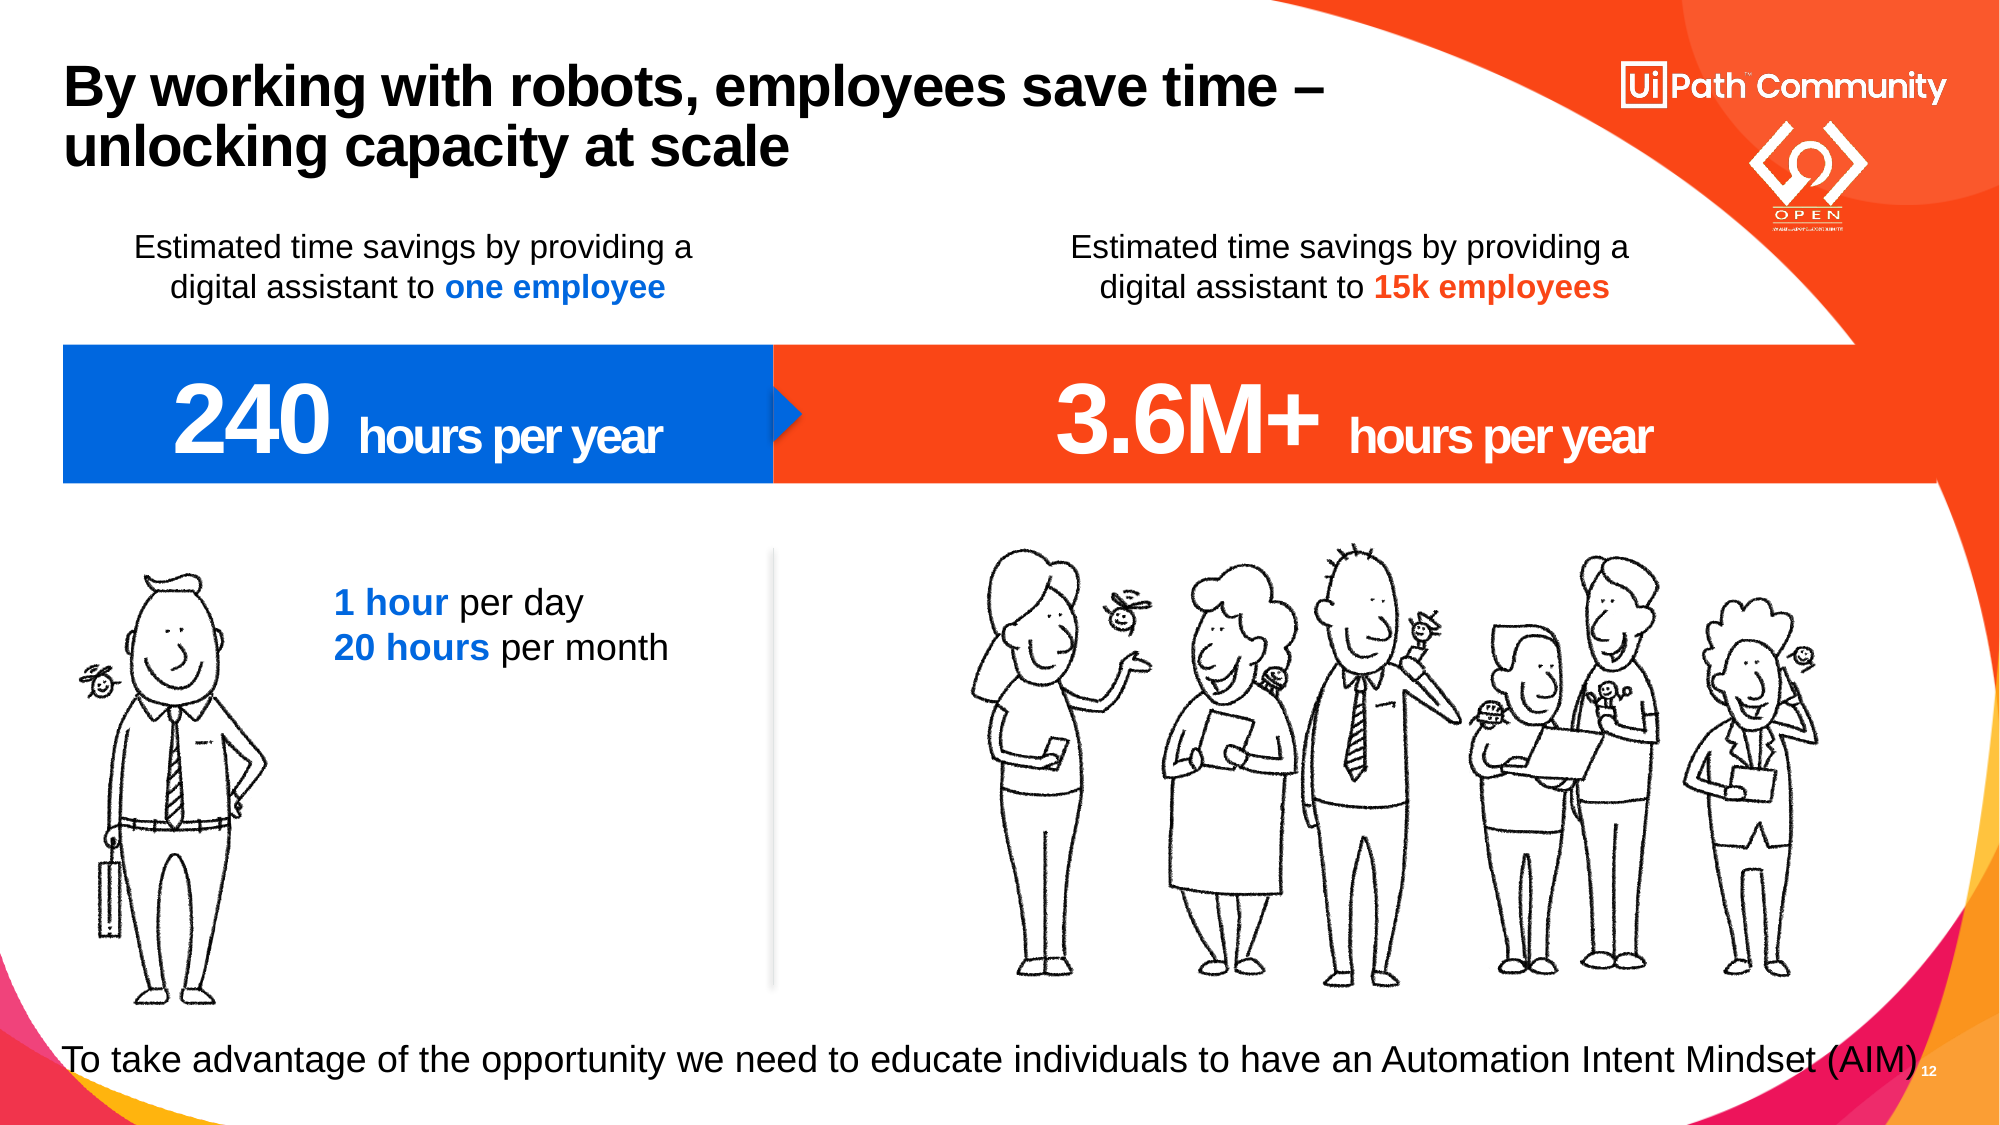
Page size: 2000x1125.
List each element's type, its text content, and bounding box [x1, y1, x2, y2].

text_box 3.6M+ hours per year [773, 344, 1937, 484]
picture [921, 0, 2000, 1125]
text_box [772, 385, 803, 443]
title By working with robots, employees save time – unlocking capacity at scale [63, 58, 1473, 173]
text_box 1 hour per day 20 hours per month [333, 577, 738, 665]
text_box To take advantage of the opportunity we need to educate individuals to have an Automation Intent Mindset (AIM) [43, 1035, 1937, 1103]
text_box Estimated time savings by providing a digital assistant to 15k employees [773, 225, 1937, 313]
picture [0, 321, 270, 1125]
text_box 240 hours per year [63, 344, 773, 484]
text_box Estimated time savings by providing a digital assistant to one employee [63, 225, 773, 313]
